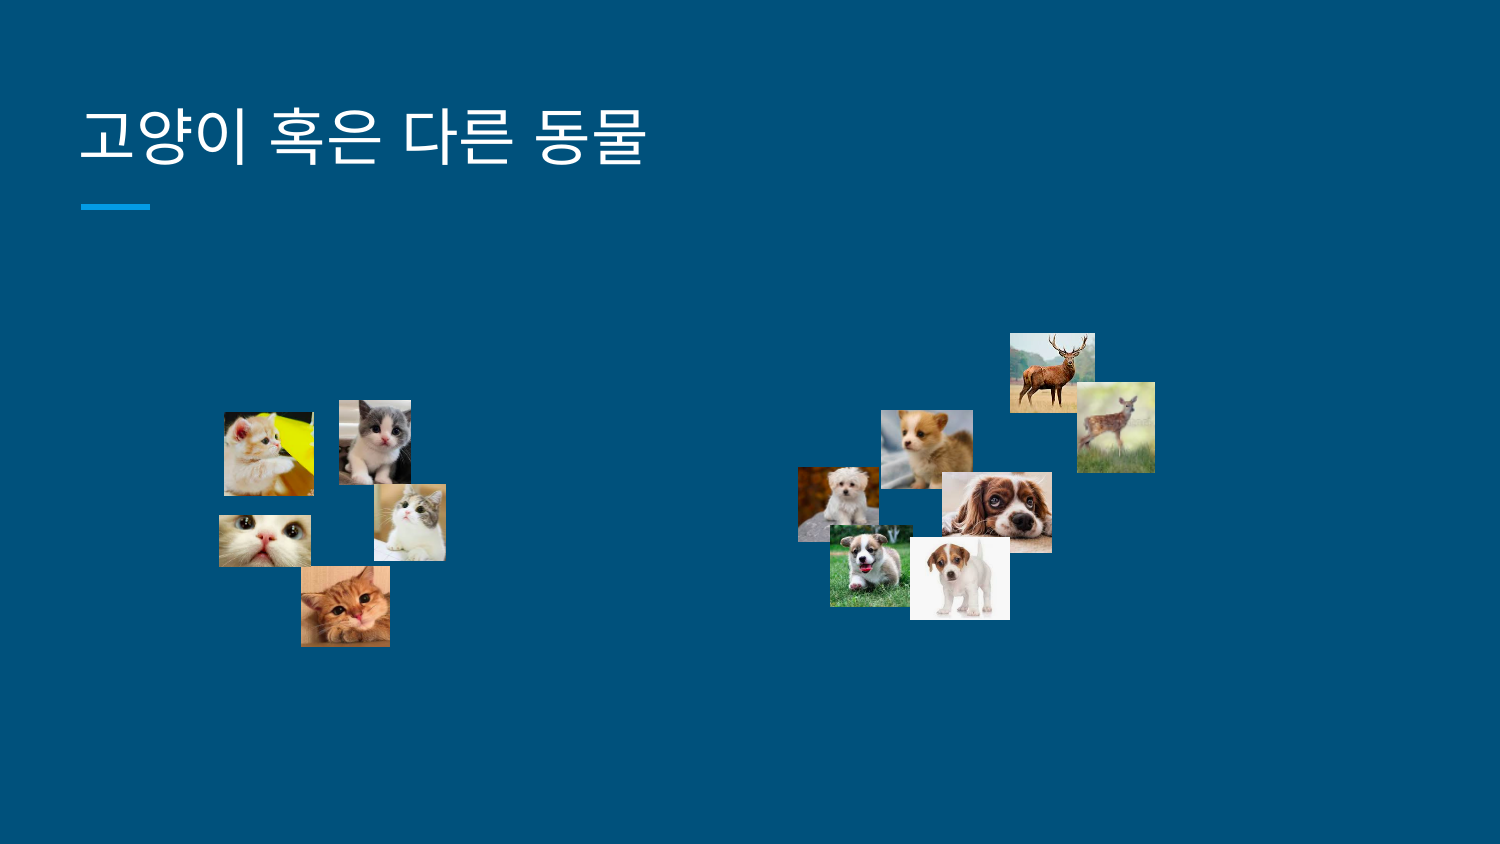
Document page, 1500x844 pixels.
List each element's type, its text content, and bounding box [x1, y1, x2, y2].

picture [799, 411, 1051, 619]
title 고양이 혹은 다른 동물 [63, 75, 1437, 188]
picture [220, 516, 389, 646]
picture [1011, 334, 1154, 472]
picture [340, 401, 445, 560]
picture [225, 413, 313, 495]
